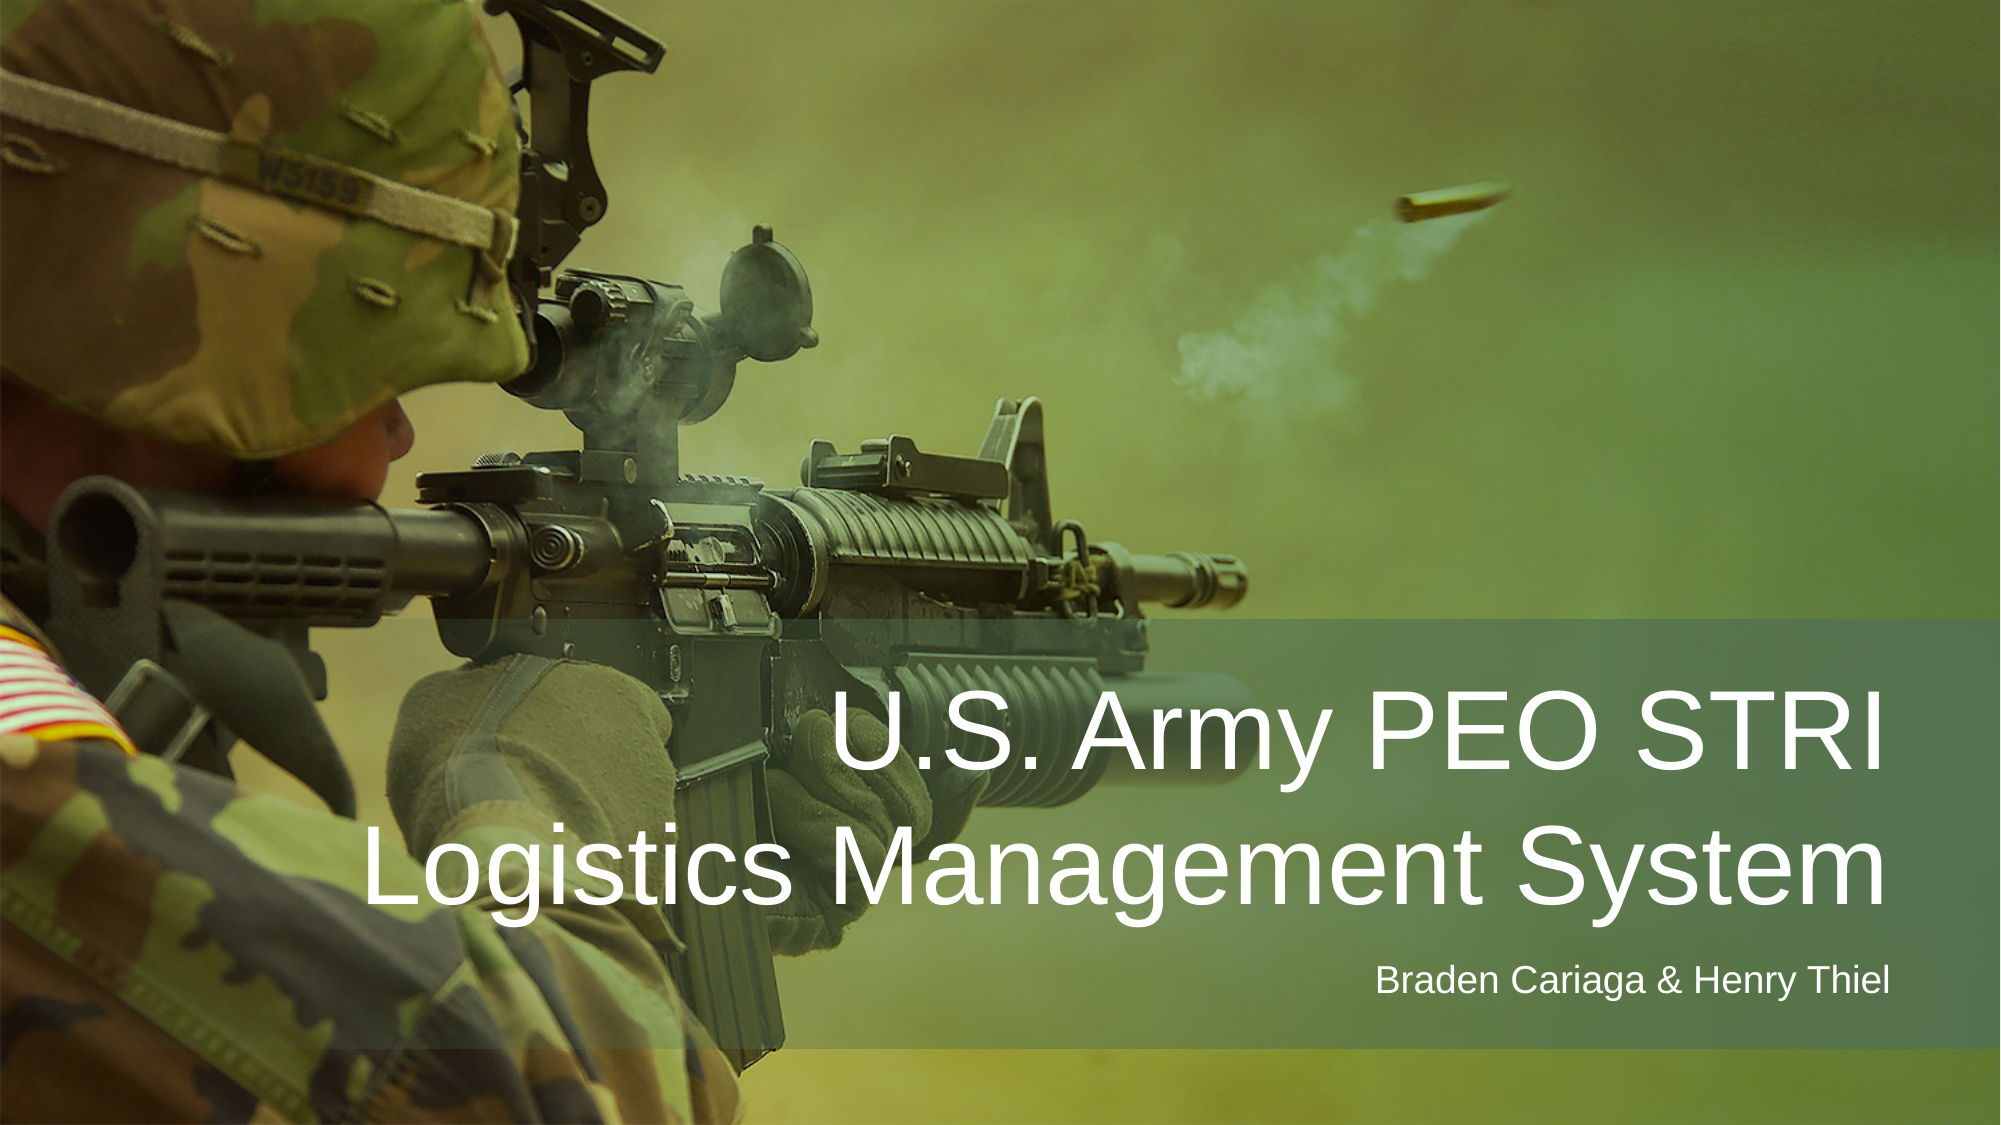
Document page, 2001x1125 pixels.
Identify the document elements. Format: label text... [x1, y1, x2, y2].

text_box [0, 619, 2000, 1050]
text_box Braden Cariaga & Henry Thiel [0, 947, 1906, 1009]
text_box U.S. Army PEO STRI Logistics Management System [0, 649, 1906, 935]
picture [0, 0, 2001, 1125]
